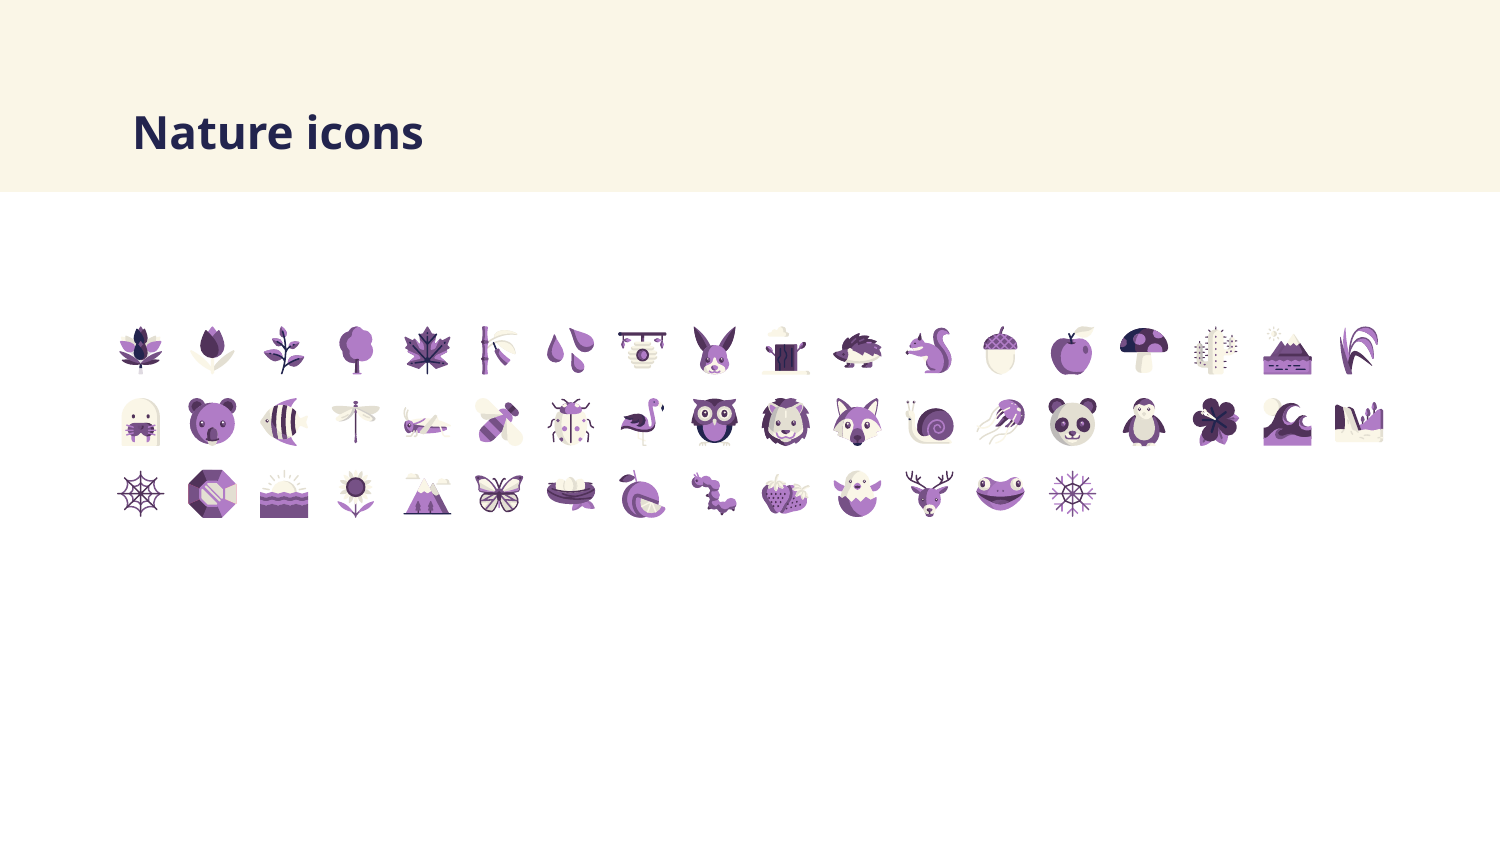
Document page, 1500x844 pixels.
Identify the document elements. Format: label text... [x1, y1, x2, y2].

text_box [693, 326, 736, 375]
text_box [403, 406, 452, 438]
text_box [833, 470, 882, 518]
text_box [905, 470, 954, 518]
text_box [1048, 470, 1097, 518]
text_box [480, 326, 518, 375]
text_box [1048, 397, 1097, 447]
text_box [761, 397, 811, 447]
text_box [1192, 397, 1240, 447]
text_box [691, 397, 739, 447]
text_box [263, 326, 305, 375]
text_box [188, 397, 237, 447]
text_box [905, 327, 954, 374]
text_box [1339, 326, 1379, 375]
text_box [976, 476, 1025, 511]
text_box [690, 471, 739, 516]
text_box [1334, 401, 1384, 443]
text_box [259, 469, 309, 519]
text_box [546, 398, 596, 446]
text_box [761, 326, 811, 375]
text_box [1050, 326, 1095, 375]
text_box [833, 332, 882, 368]
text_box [833, 397, 882, 447]
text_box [331, 400, 380, 444]
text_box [618, 469, 666, 518]
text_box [403, 326, 451, 375]
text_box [546, 476, 596, 511]
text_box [618, 332, 667, 369]
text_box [403, 472, 452, 515]
title Nature icons [116, 88, 1383, 168]
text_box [1263, 326, 1312, 375]
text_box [620, 397, 665, 447]
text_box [474, 397, 524, 447]
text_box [1122, 397, 1166, 447]
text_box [983, 326, 1018, 375]
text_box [337, 469, 375, 519]
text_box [474, 475, 524, 513]
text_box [976, 399, 1025, 445]
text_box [121, 397, 161, 447]
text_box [118, 326, 163, 375]
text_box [1263, 397, 1312, 447]
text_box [1193, 326, 1238, 375]
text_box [336, 326, 376, 375]
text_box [259, 397, 309, 447]
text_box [905, 400, 954, 444]
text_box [761, 473, 811, 514]
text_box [1119, 327, 1169, 374]
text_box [188, 469, 237, 518]
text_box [116, 470, 165, 518]
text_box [546, 327, 596, 374]
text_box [189, 326, 236, 375]
